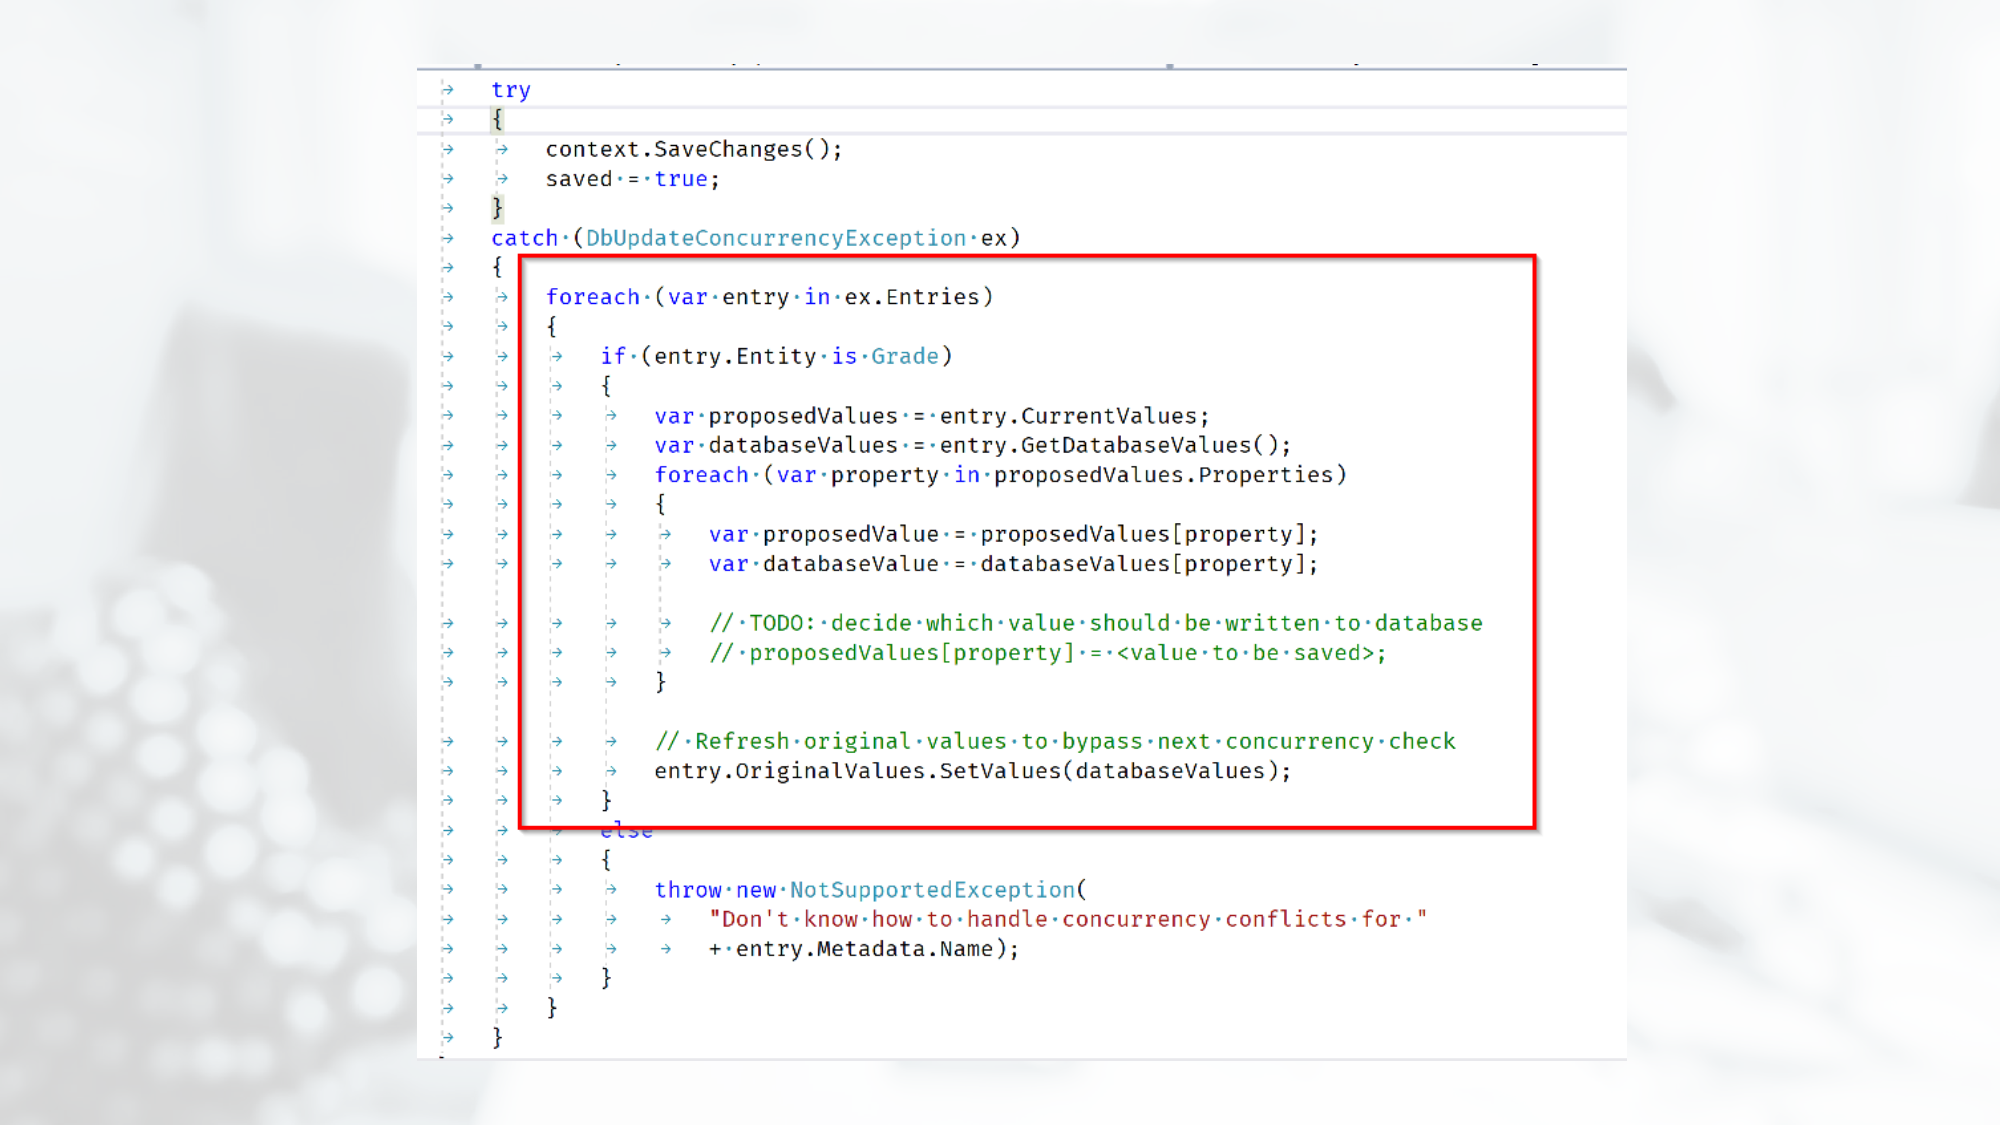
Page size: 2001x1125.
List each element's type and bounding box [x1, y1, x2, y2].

picture [417, 64, 1627, 1061]
